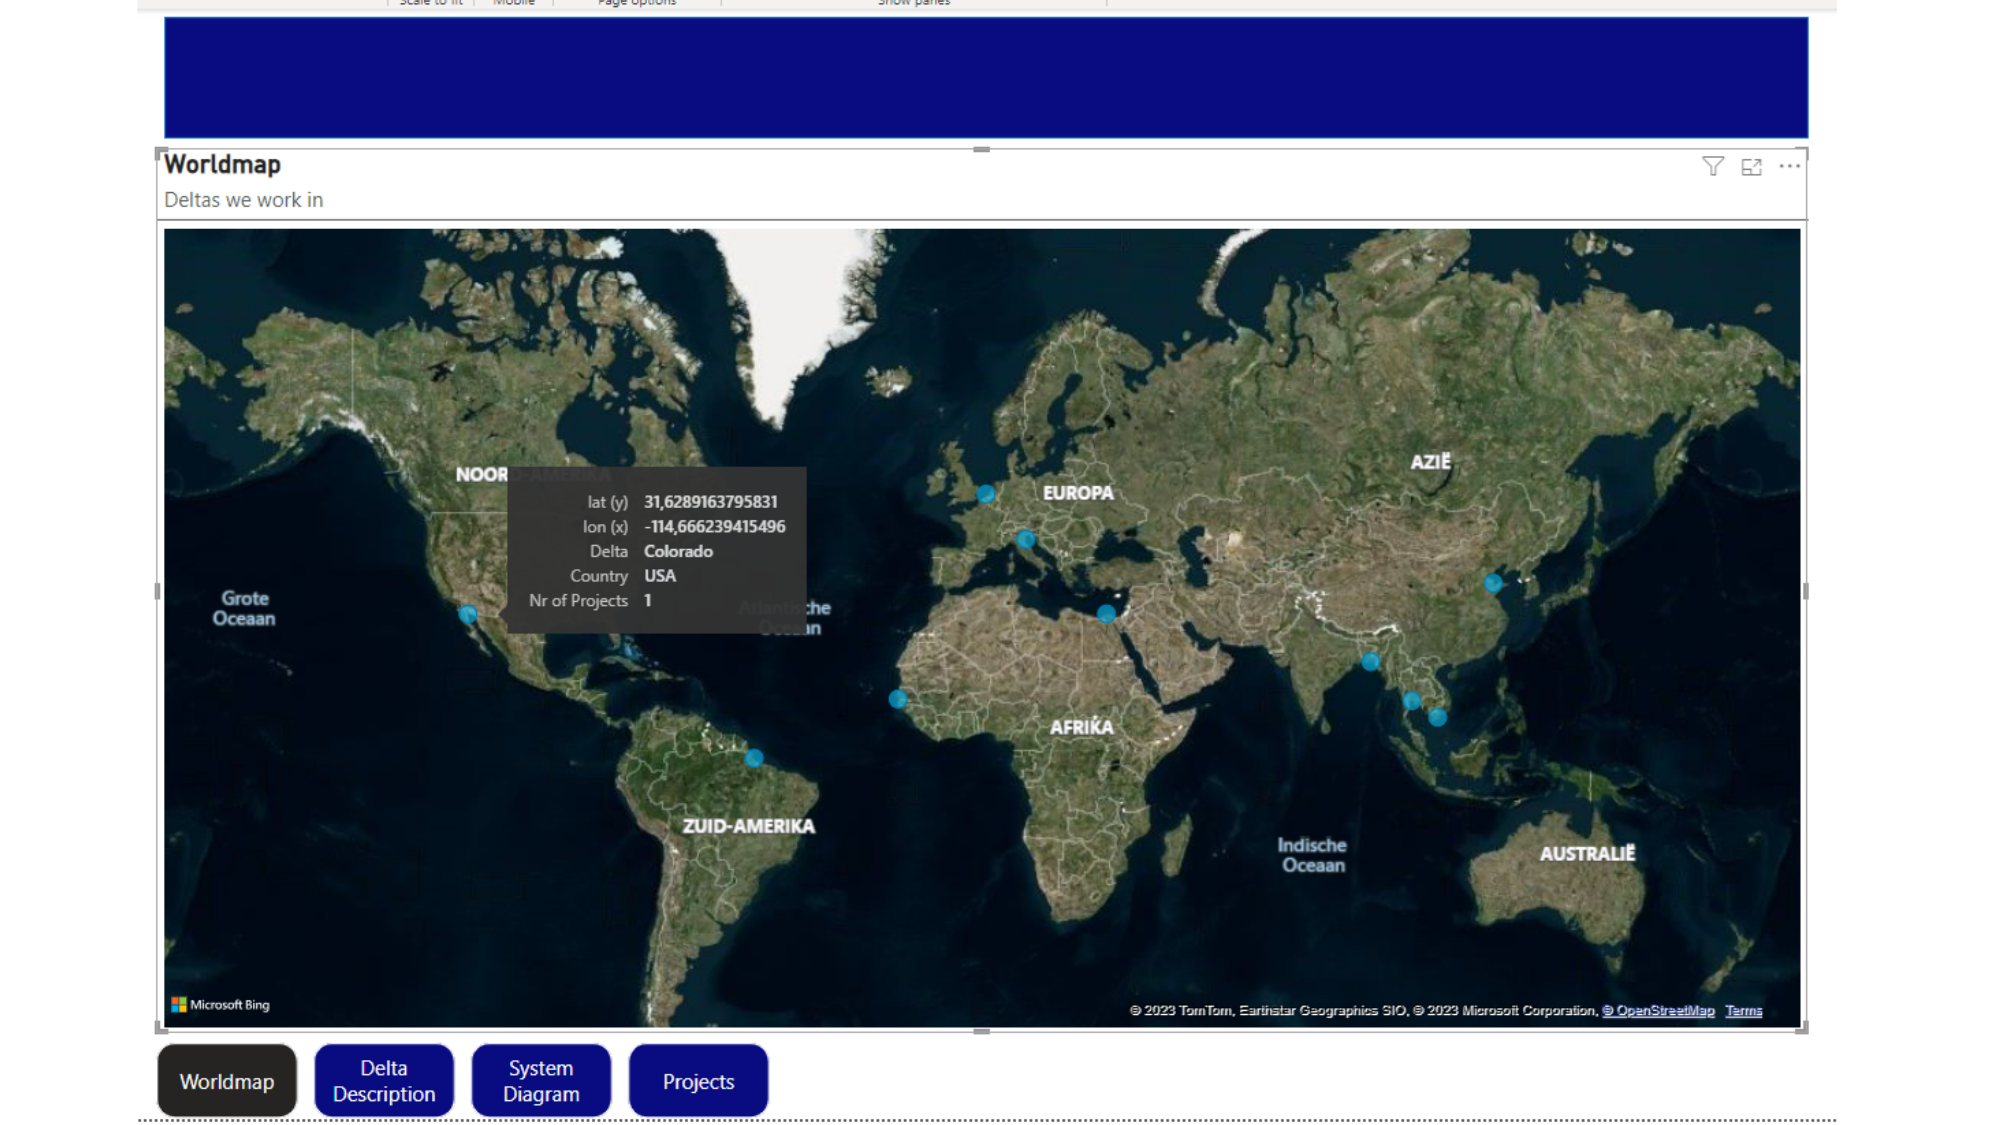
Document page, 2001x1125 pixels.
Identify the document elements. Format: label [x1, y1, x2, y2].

picture [137, 0, 1838, 1125]
